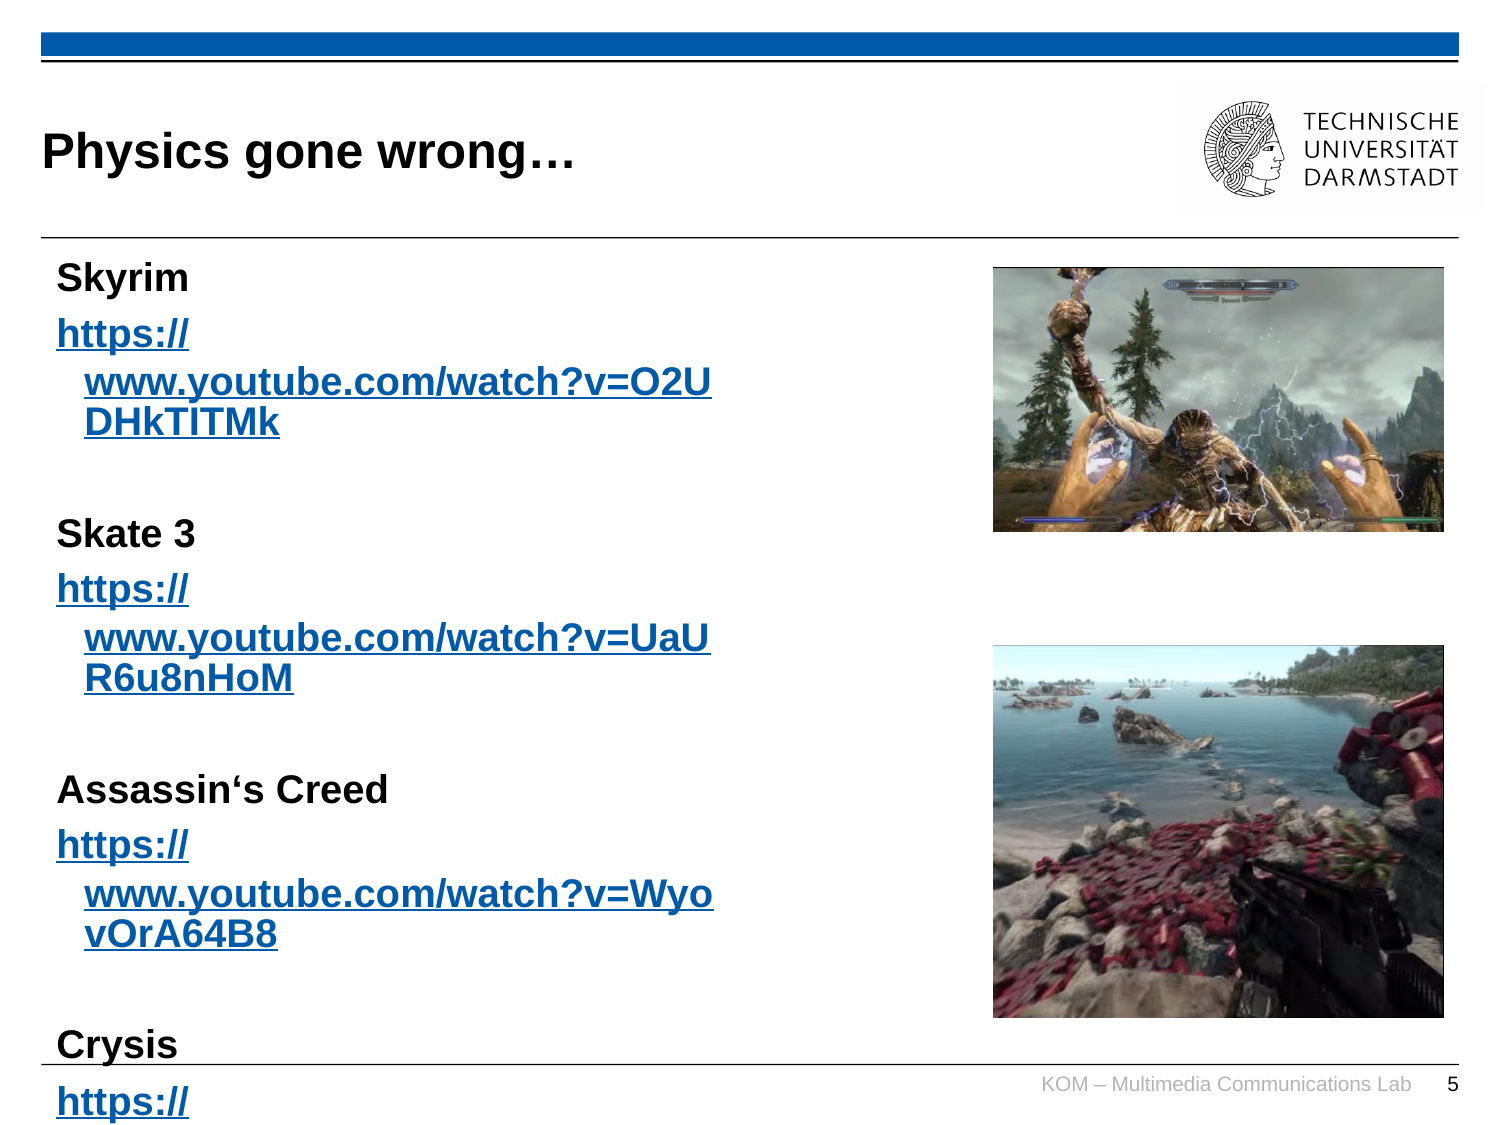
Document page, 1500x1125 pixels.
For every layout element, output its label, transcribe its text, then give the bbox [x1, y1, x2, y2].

picture [993, 266, 1444, 532]
picture [993, 644, 1444, 1019]
title Physics gone wrong… [41, 80, 1170, 218]
list Skyrim https://www.youtube.com/watch?v=O2UDHkTITMk Skate 3 https://www.youtube.com/watch?v=UaUR6u8nHoM Assassin‘s Creed https://www.youtube.com/watch?v=WyovOrA64B8 Crysis https://www.youtube.com/watch?v=YG5qDeWHNmk [41, 243, 750, 1059]
picture [1175, 84, 1483, 214]
footer [41, 1067, 1004, 1106]
